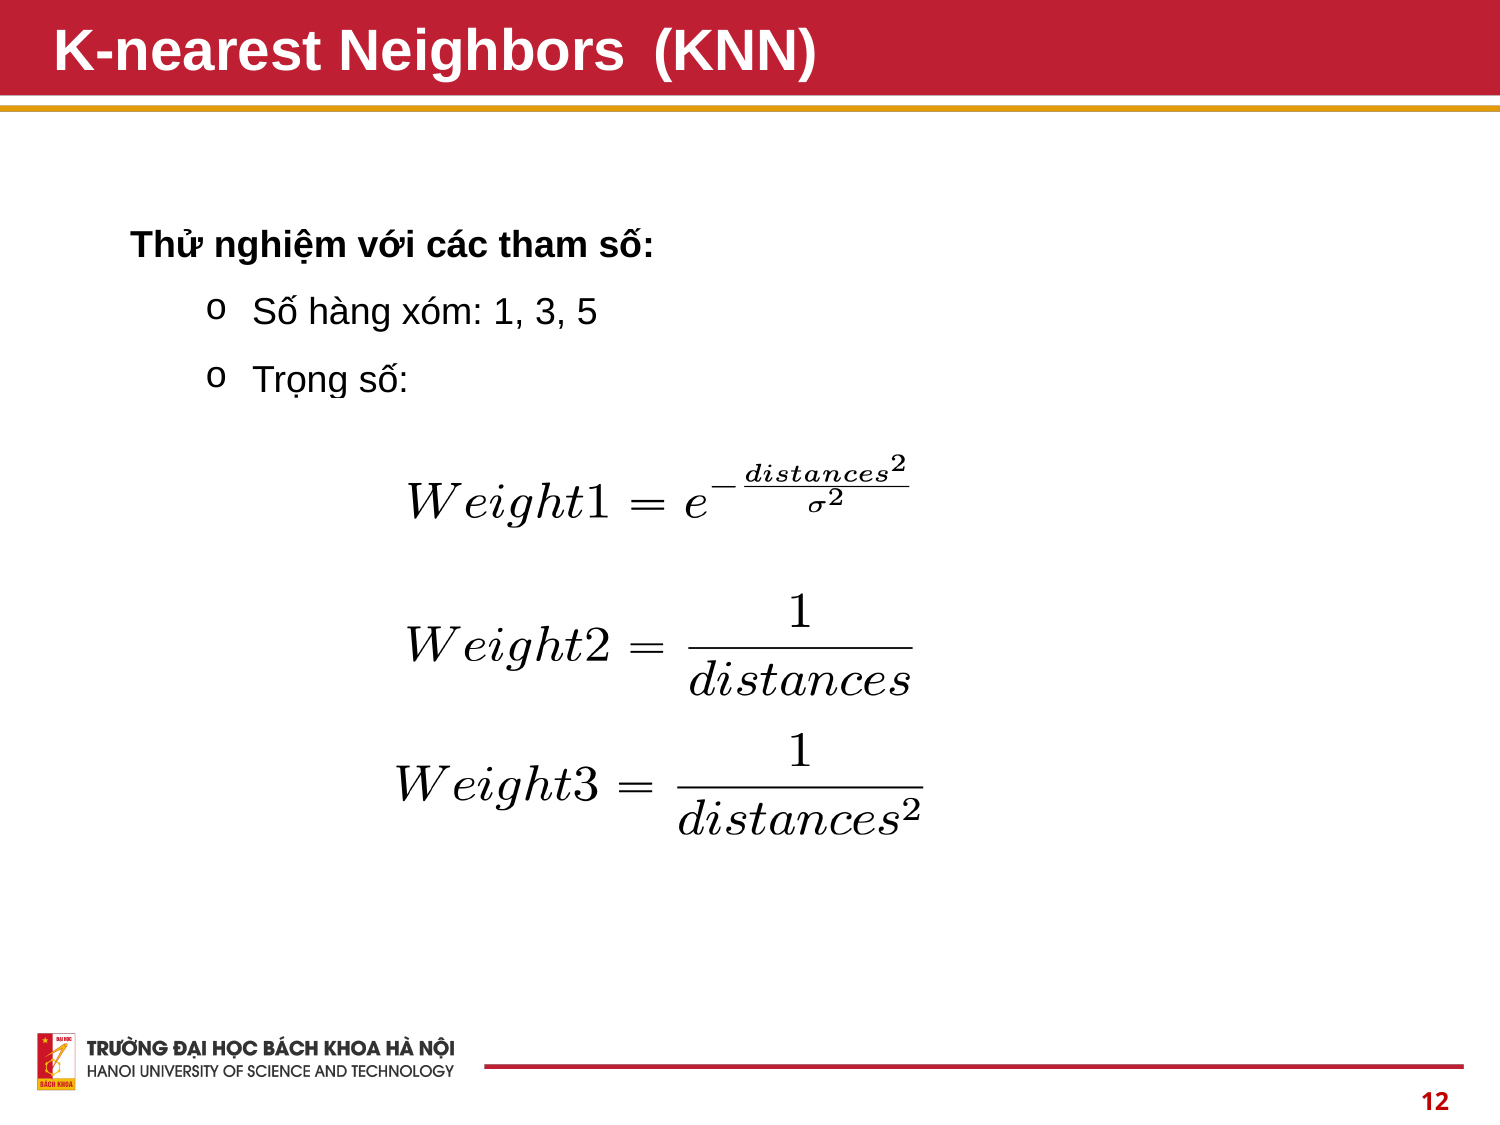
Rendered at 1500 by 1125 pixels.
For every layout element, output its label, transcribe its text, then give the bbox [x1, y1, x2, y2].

title K-nearest Neighbors (KNN) [38, 12, 1462, 87]
picture [0, 0, 1500, 1125]
text_box Thử nghiệm với các tham số: Số hàng xóm: 1, 3, 5 Trọng số: [115, 189, 1385, 408]
text_box [76, 143, 1429, 812]
slide_number 12 [1126, 1078, 1464, 1125]
